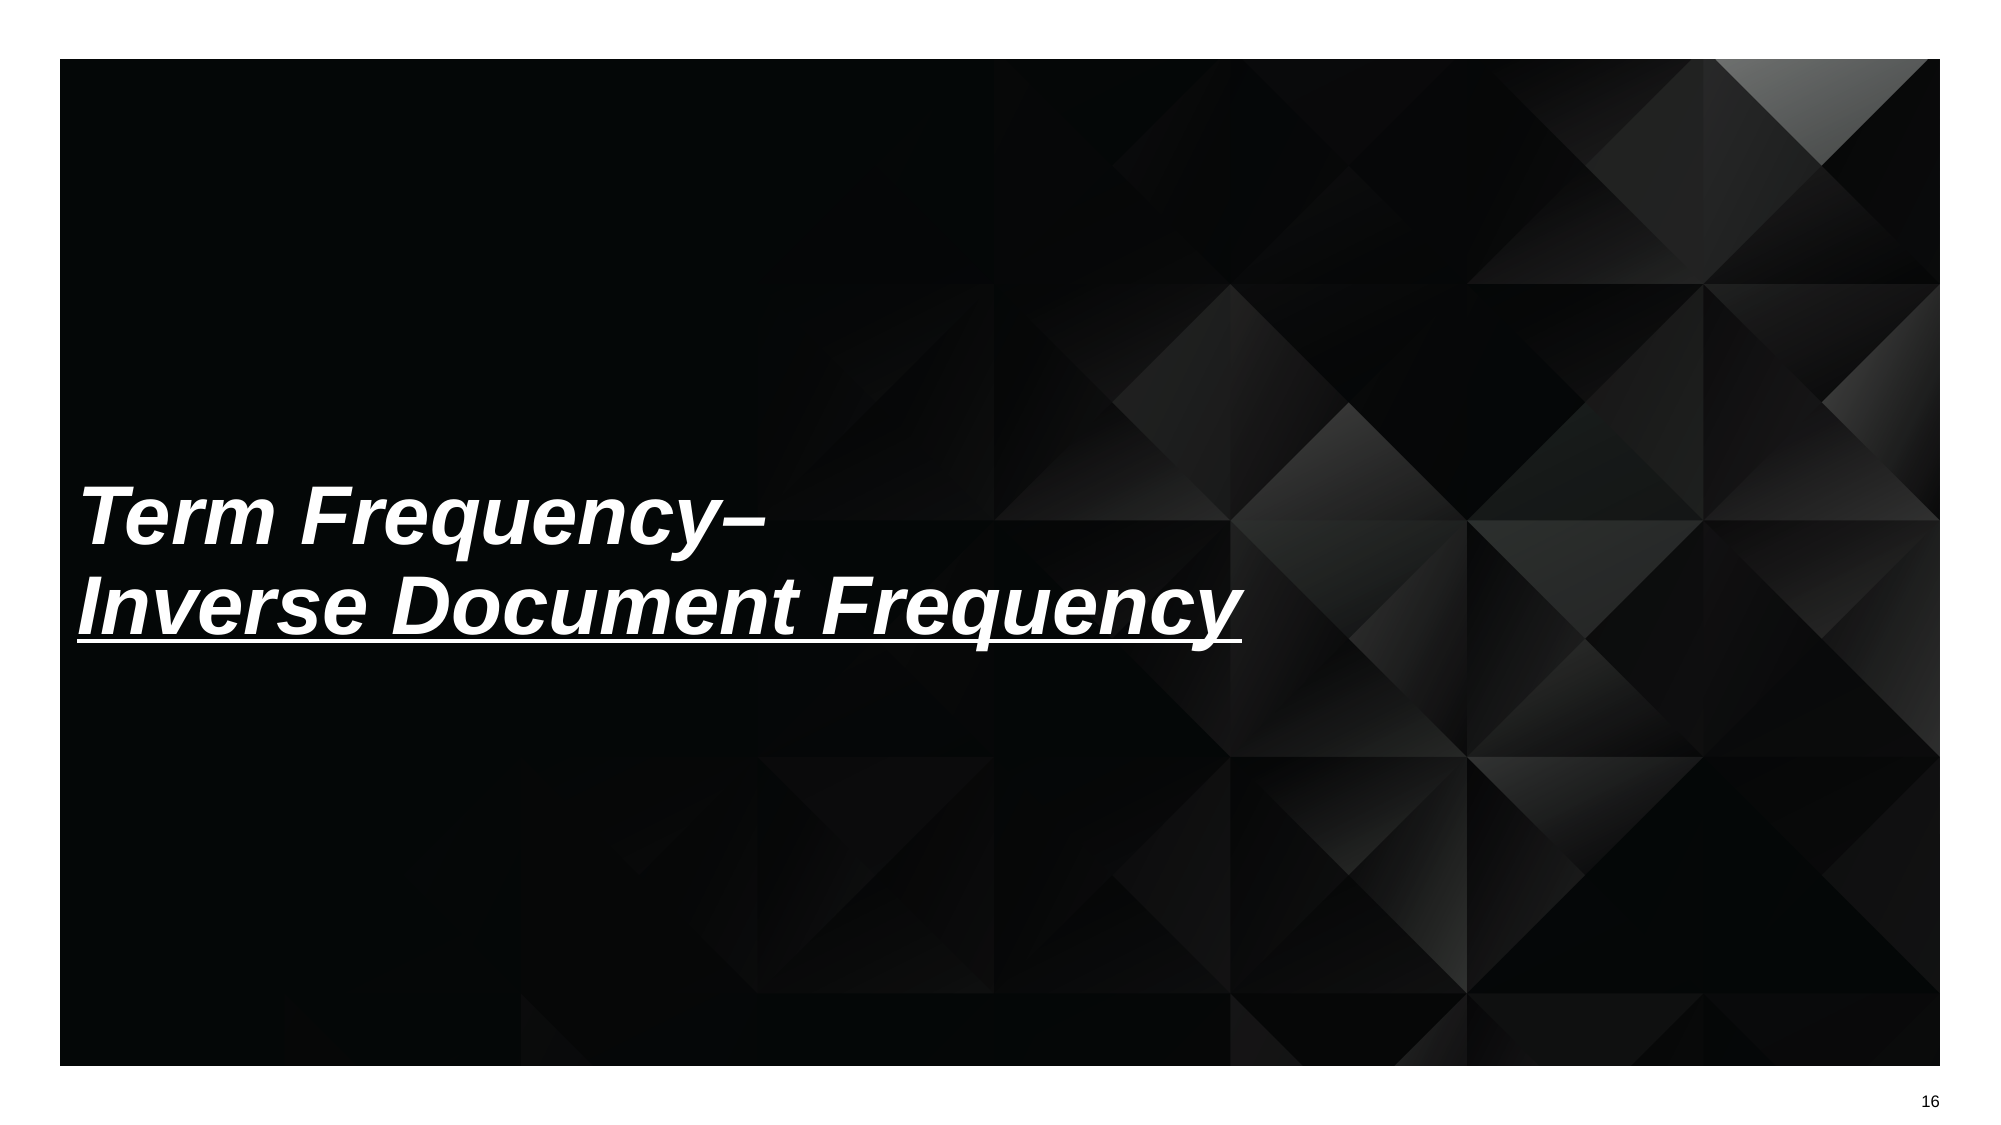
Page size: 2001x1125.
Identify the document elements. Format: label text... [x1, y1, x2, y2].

slide_number 16 [1800, 1076, 2000, 1125]
title Term Frequency– Inverse Document Frequency [62, 59, 1938, 1066]
